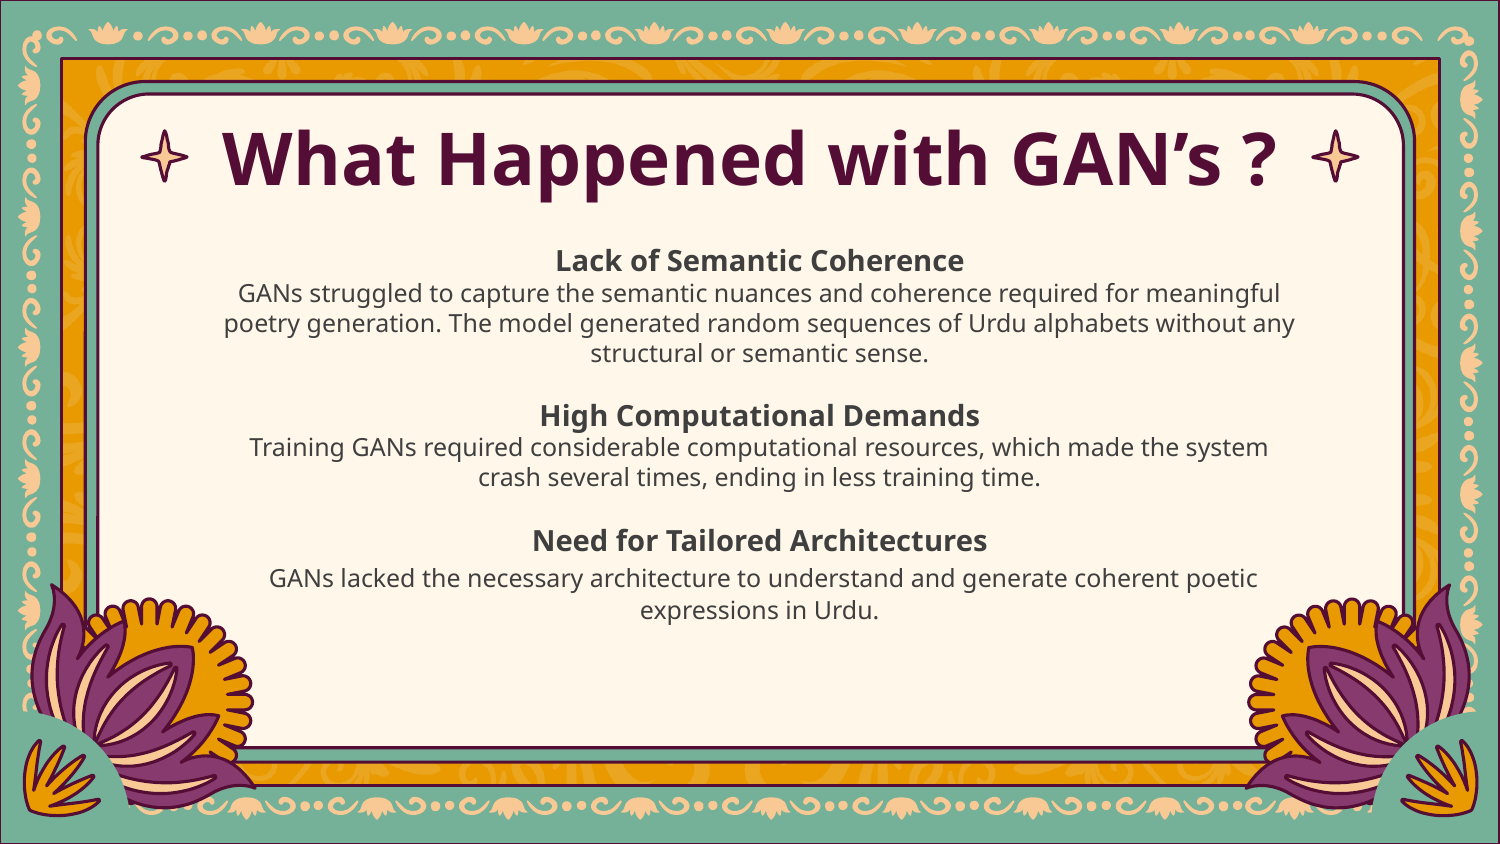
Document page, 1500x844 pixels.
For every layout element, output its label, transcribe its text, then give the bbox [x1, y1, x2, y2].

text_box [141, 130, 188, 182]
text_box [17, 584, 256, 824]
text_box [1312, 130, 1359, 182]
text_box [1245, 584, 1485, 824]
title What Happened with GAN’s ? [118, 118, 1382, 194]
list Lack of Semantic Coherence GANs struggled to capture the semantic nuances and coherence required for meaningful poetry generation. The model generated random sequences of Urdu alphabets without any structural or semantic sense. High Computational Demands Training GANs required considerable computational resources, which made the system crash several times, ending in less training time. Need for Tailored Architectures GANs lacked the necessary architecture to understand and generate coherent poetic expressions in Urdu. [199, 271, 1321, 633]
